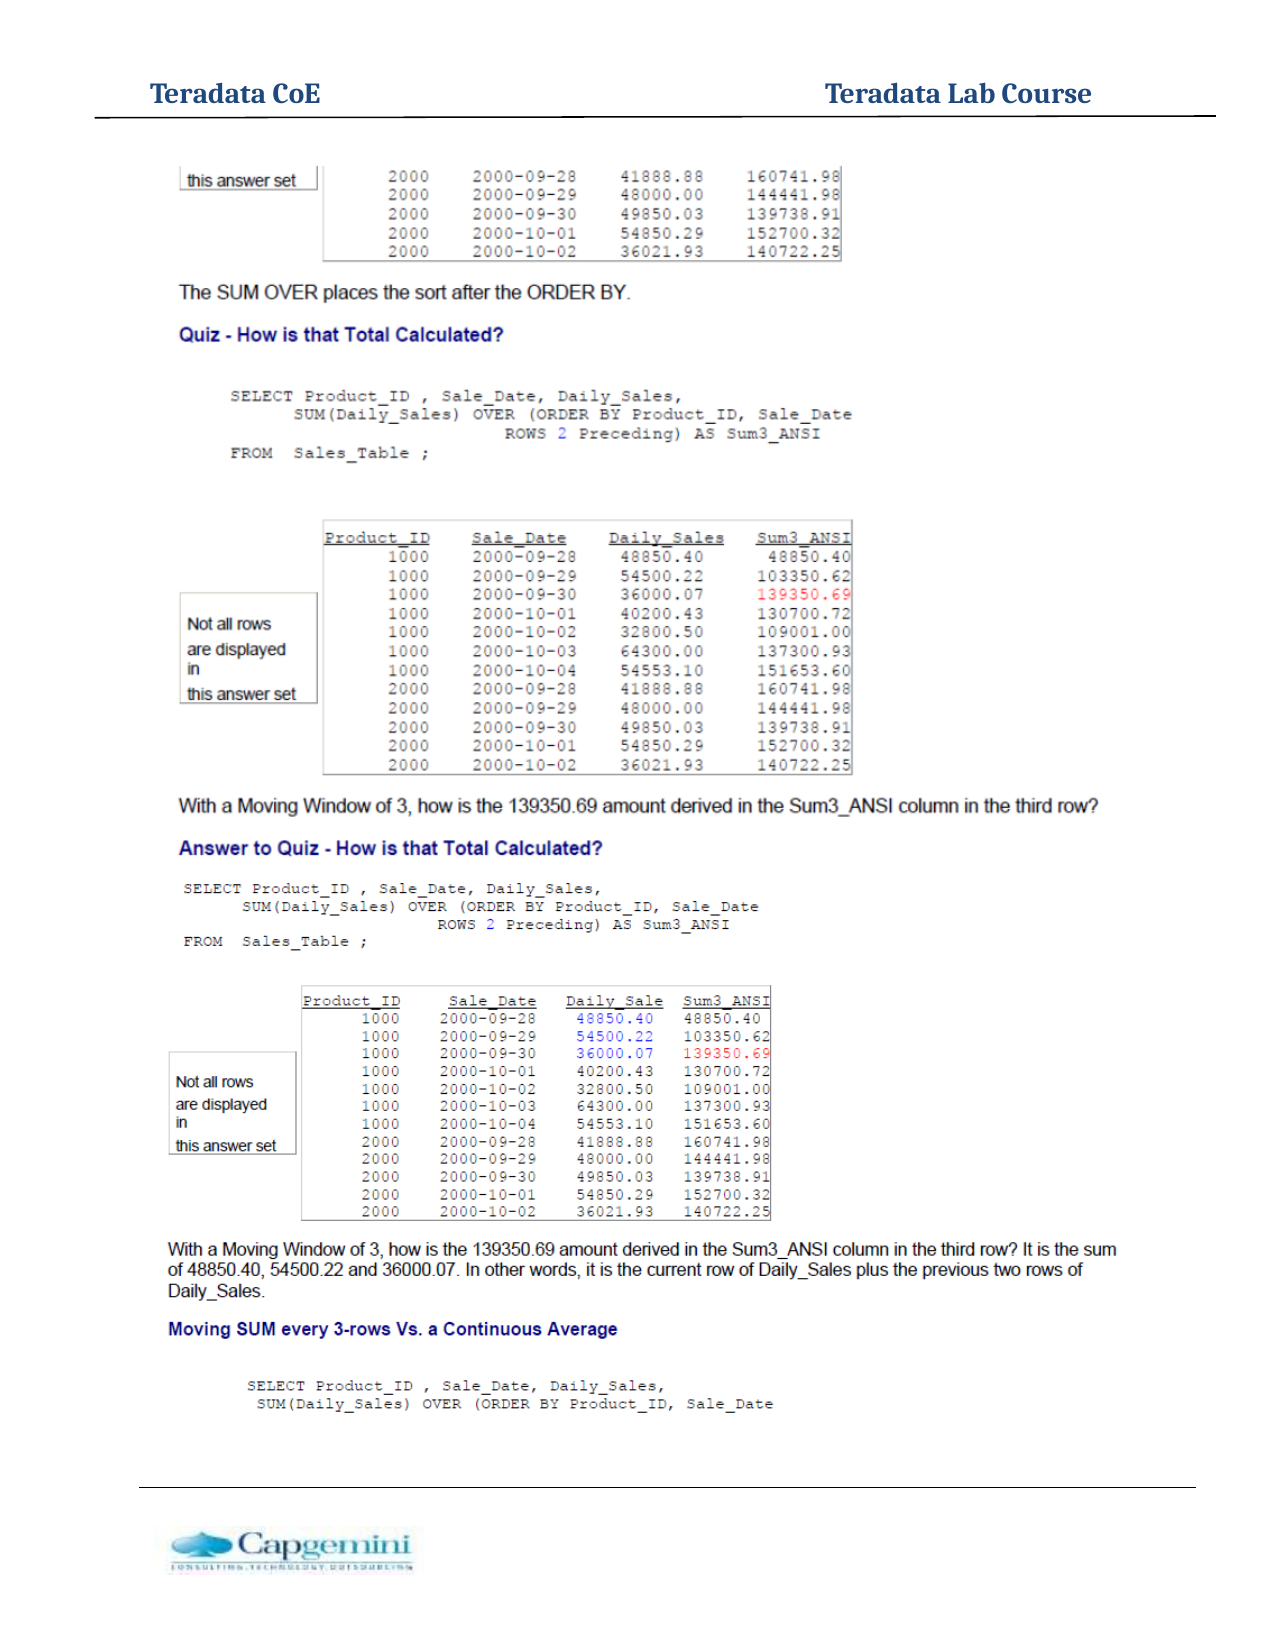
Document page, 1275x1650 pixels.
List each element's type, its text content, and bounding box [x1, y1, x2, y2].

text_box Teradata CoE [147, 76, 336, 111]
text_box [139, 1464, 1197, 1490]
text_box [153, 1526, 425, 1575]
text_box Teradata Lab Course [823, 76, 1109, 111]
text_box [153, 149, 1128, 1423]
